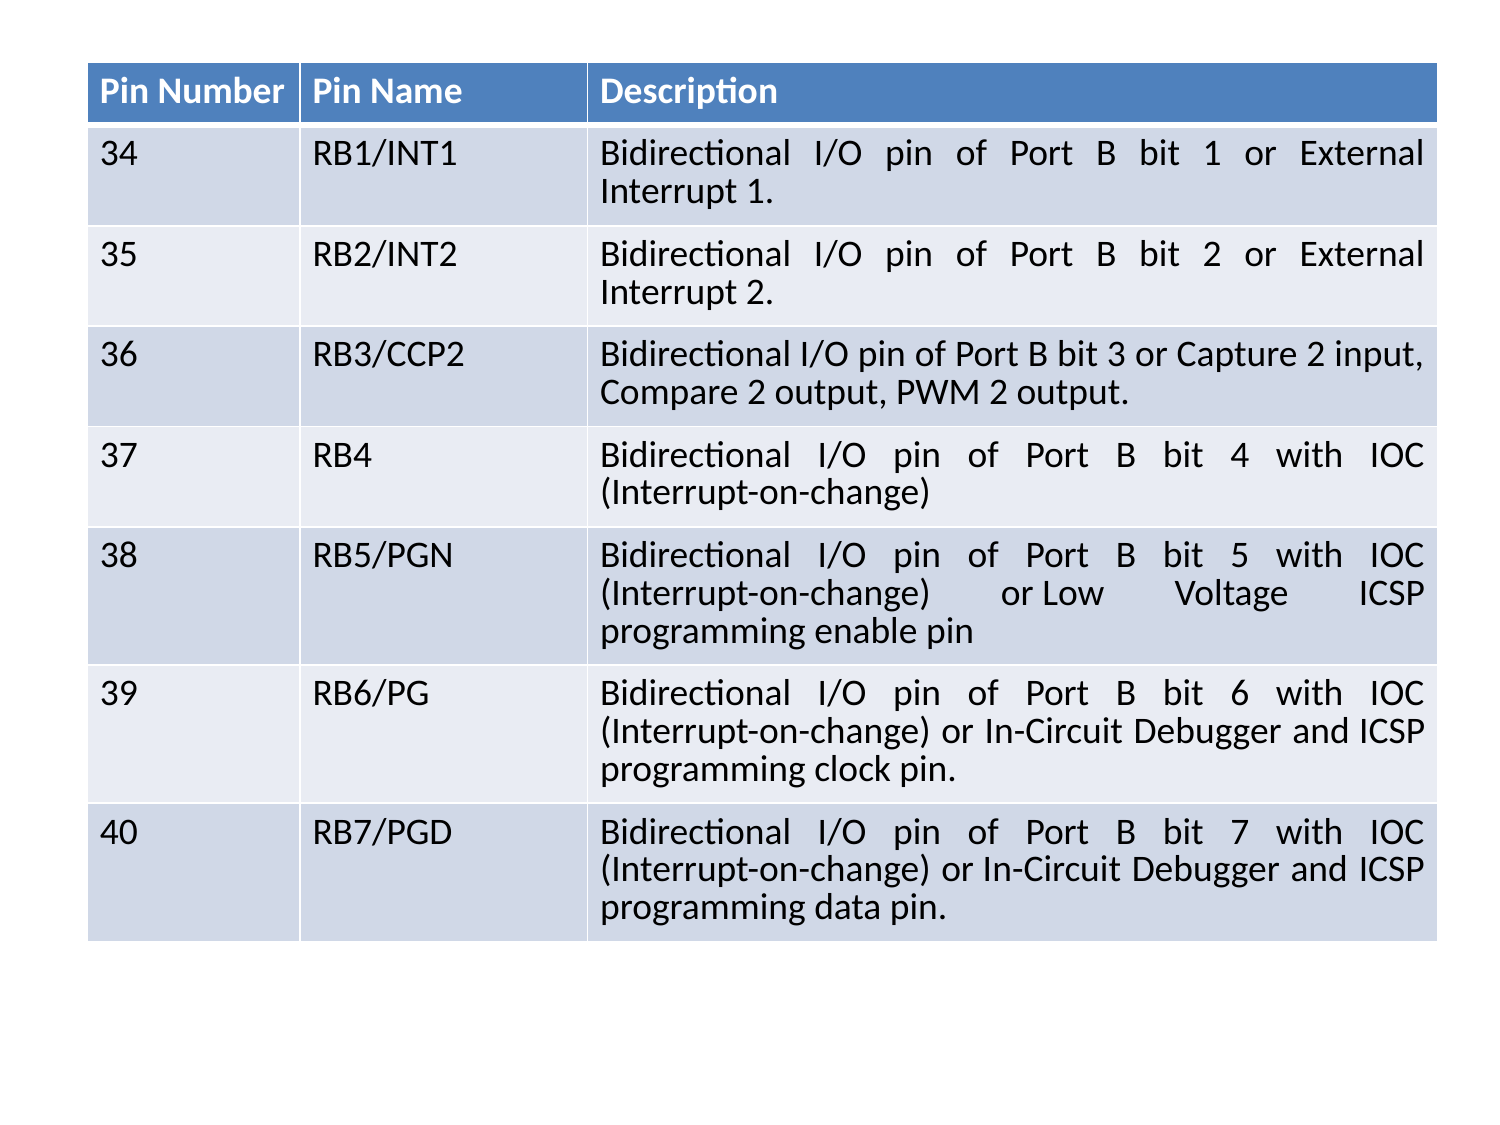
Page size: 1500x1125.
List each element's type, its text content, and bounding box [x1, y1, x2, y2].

table_header Pin Number [88, 63, 299, 122]
table_header Pin Name [301, 63, 587, 122]
table_cell 36 [88, 327, 299, 426]
table_cell 39 [88, 666, 299, 802]
table_header Description [588, 63, 1437, 122]
table_cell RB1/INT1 [301, 128, 587, 225]
table_cell 34 [88, 128, 299, 225]
table_cell RB2/INT2 [301, 227, 587, 325]
table_cell RB7/PGD [301, 804, 587, 941]
table_cell Bidirectional I/O pin of Port B bit 5 with IOC (Interrupt-on-change) or Low Voltage ICSP programming enable pin [588, 528, 1437, 664]
table_cell RB6/PG [301, 666, 587, 802]
table_cell Bidirectional I/O pin of Port B bit 6 with IOC (Interrupt-on-change) or In-Circuit Debugger and ICSP programming clock pin. [588, 666, 1437, 802]
table_cell Bidirectional I/O pin of Port B bit 2 or External Interrupt 2. [588, 227, 1437, 325]
table_cell 35 [88, 227, 299, 325]
table_cell 40 [88, 804, 299, 941]
table_cell Bidirectional I/O pin of Port B bit 3 or Capture 2 input, Compare 2 output, PWM 2 output. [588, 327, 1437, 426]
table_cell 38 [88, 528, 299, 664]
table_cell Bidirectional I/O pin of Port B bit 1 or External Interrupt 1. [588, 128, 1437, 225]
table_cell RB3/CCP2 [301, 327, 587, 426]
table_cell RB5/PGN [301, 528, 587, 664]
table_cell 37 [88, 427, 299, 526]
table_cell Bidirectional I/O pin of Port B bit 4 with IOC (Interrupt-on-change) [588, 427, 1437, 526]
table_cell RB4 [301, 427, 587, 526]
table_cell Bidirectional I/O pin of Port B bit 7 with IOC (Interrupt-on-change) or In-Circuit Debugger and ICSP programming data pin. [588, 804, 1437, 941]
